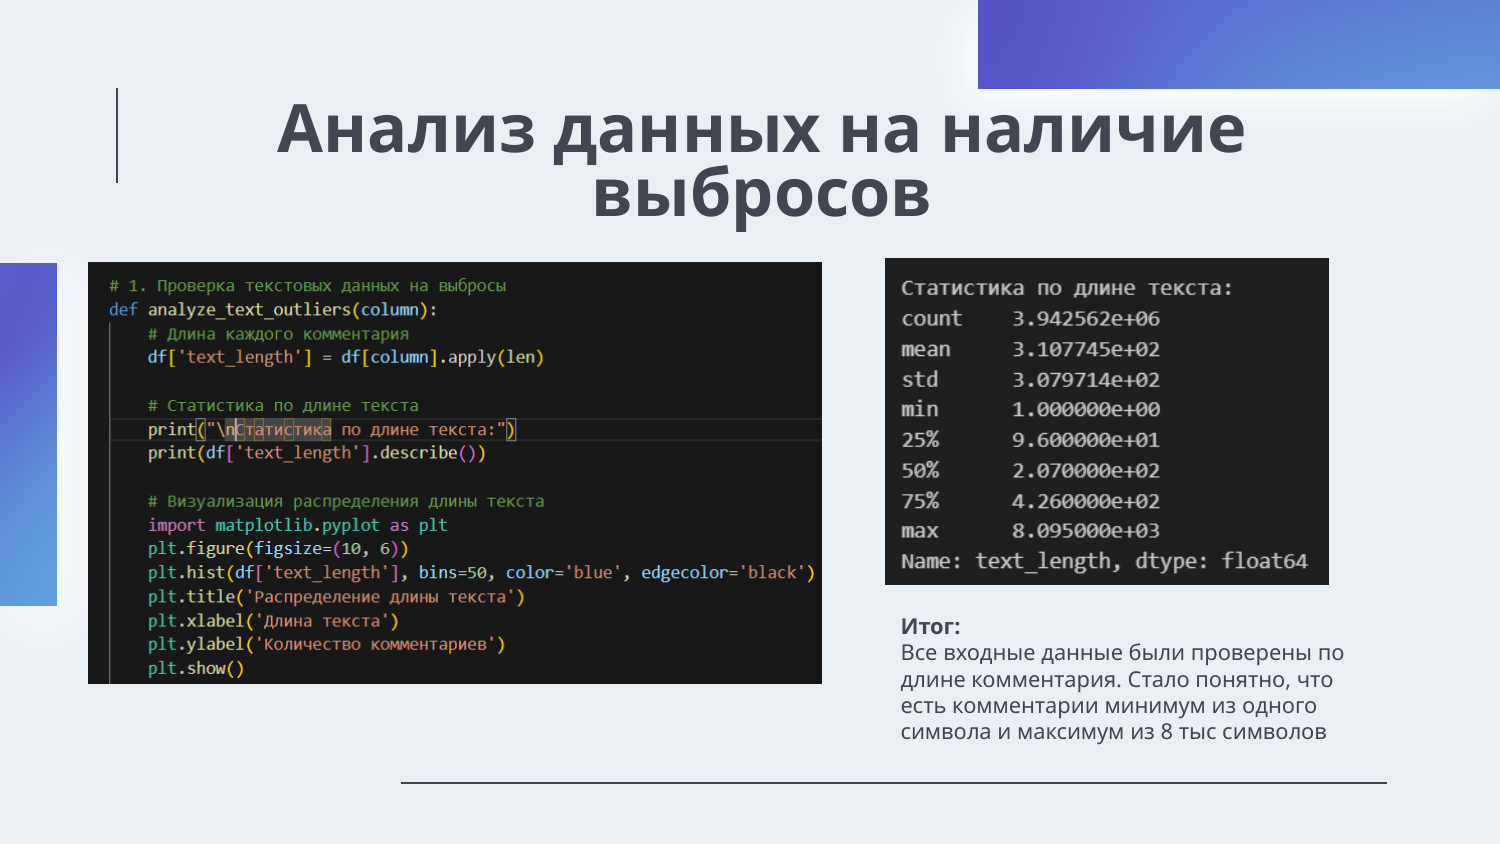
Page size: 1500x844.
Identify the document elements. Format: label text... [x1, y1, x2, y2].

picture [0, 263, 57, 606]
picture [87, 262, 822, 685]
text_box Итог: Все входные данные были проверены по длине комментария. Стало понятно, что есть комментарии минимум из одного символа и максимум из 8 тыс символов [885, 605, 1394, 752]
picture [978, 0, 1500, 89]
picture [885, 258, 1329, 586]
title Анализ данных на наличие выбросов [131, 93, 1394, 239]
